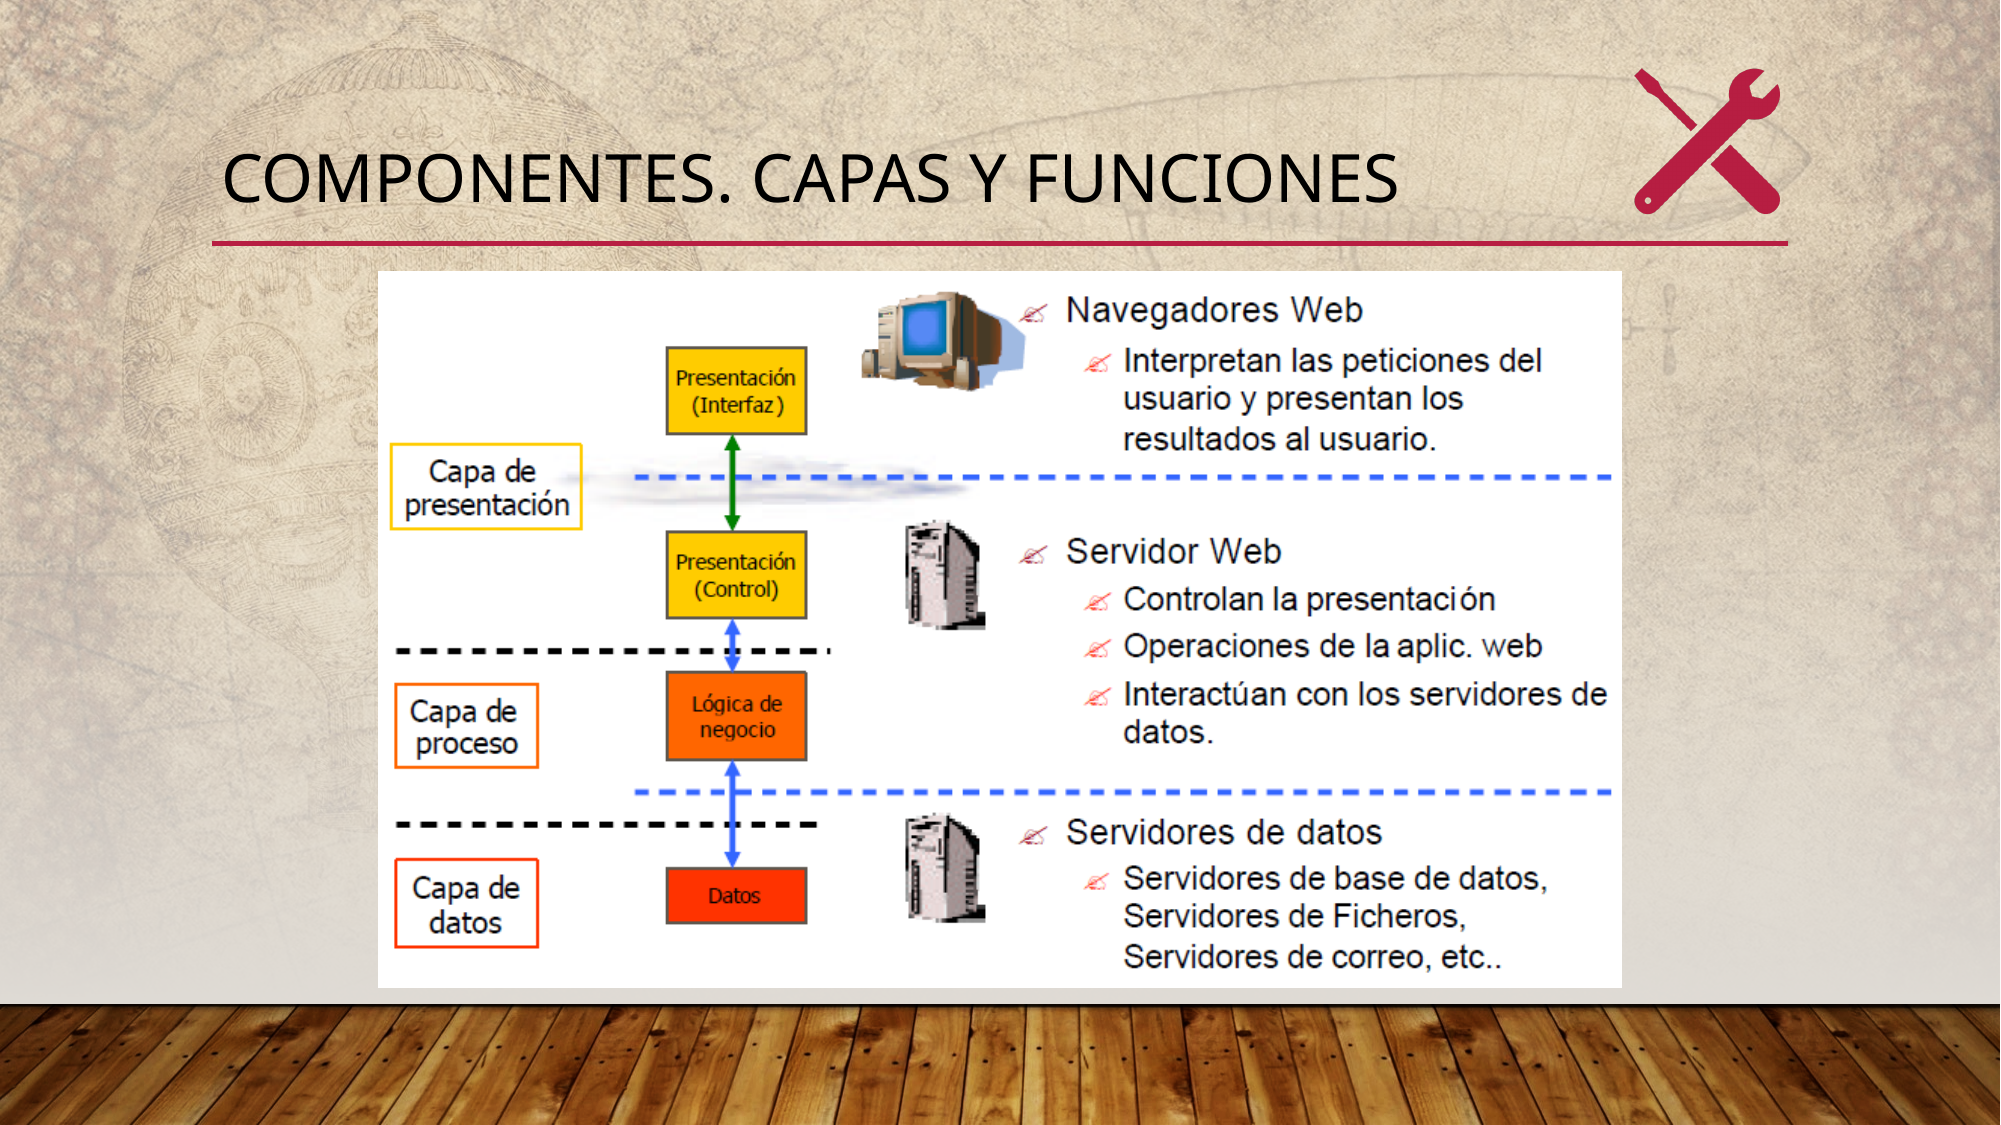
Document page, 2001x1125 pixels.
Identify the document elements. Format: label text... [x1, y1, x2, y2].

picture [0, 1004, 2000, 1125]
picture [1621, 55, 1793, 228]
picture [377, 270, 1622, 988]
title Componentes. Capas y funciones [206, 137, 1533, 310]
